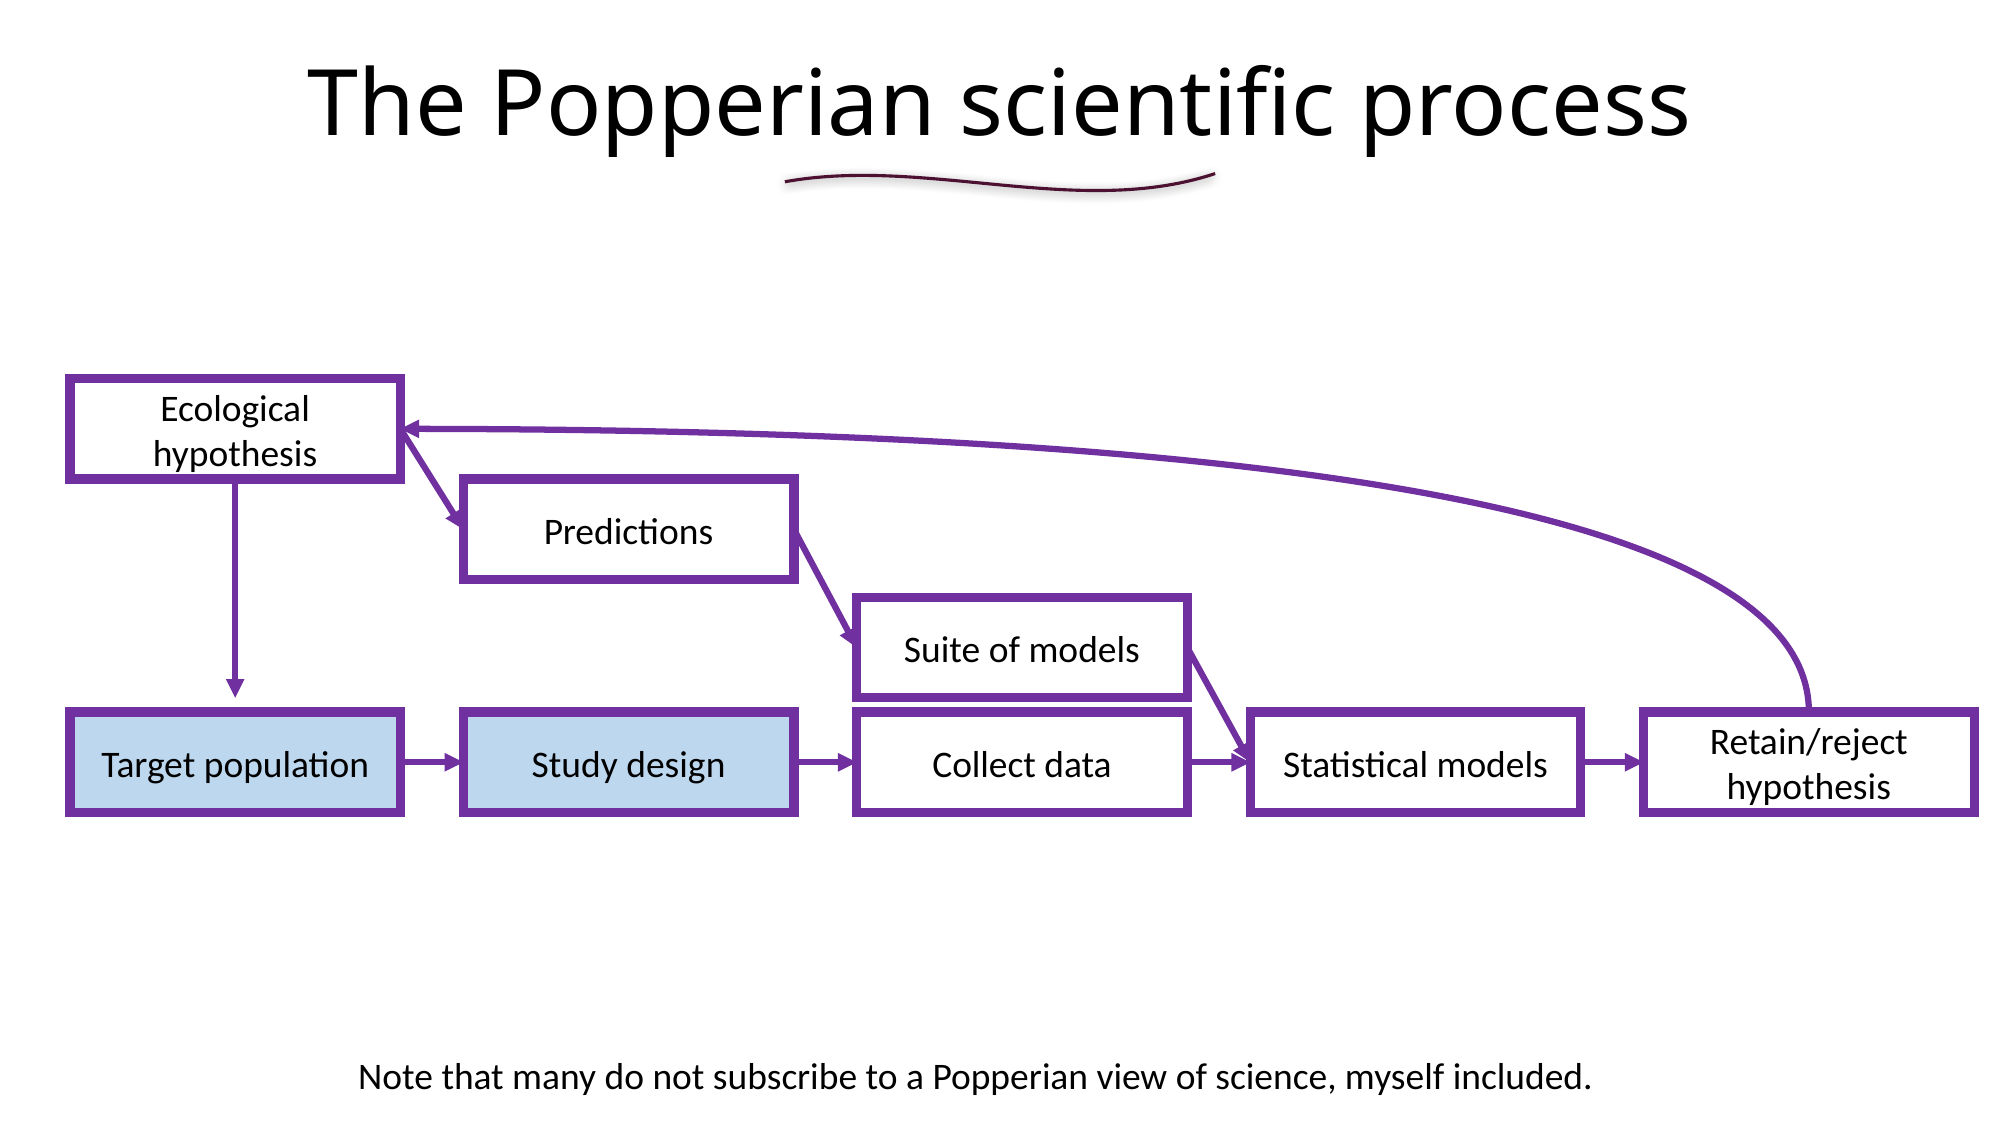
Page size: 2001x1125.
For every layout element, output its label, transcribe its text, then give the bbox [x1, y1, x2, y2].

text_box Retain/reject hypothesis [1643, 711, 1975, 814]
title The Popperian scientific process [0, 0, 963, 215]
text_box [963, 0, 1247, 1125]
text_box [1187, 647, 1251, 763]
text_box Study design [462, 711, 795, 814]
text_box Suite of models [856, 596, 963, 699]
text_box Collect data [856, 711, 963, 814]
text_box Statistical models [1249, 711, 1582, 814]
text_box Note that many do not subscribe to a Popperian view of science, myself included. [1247, 1044, 1610, 1105]
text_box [400, 428, 464, 530]
text_box [784, 175, 963, 182]
text_box Note that many do not subscribe to a Popperian view of science, myself included. [343, 1044, 963, 1105]
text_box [793, 529, 857, 648]
text_box Predictions [462, 478, 795, 581]
text_box Ecological hypothesis [69, 378, 401, 480]
title The Popperian scientific process [1247, 0, 2000, 215]
text_box Target population [69, 711, 401, 814]
